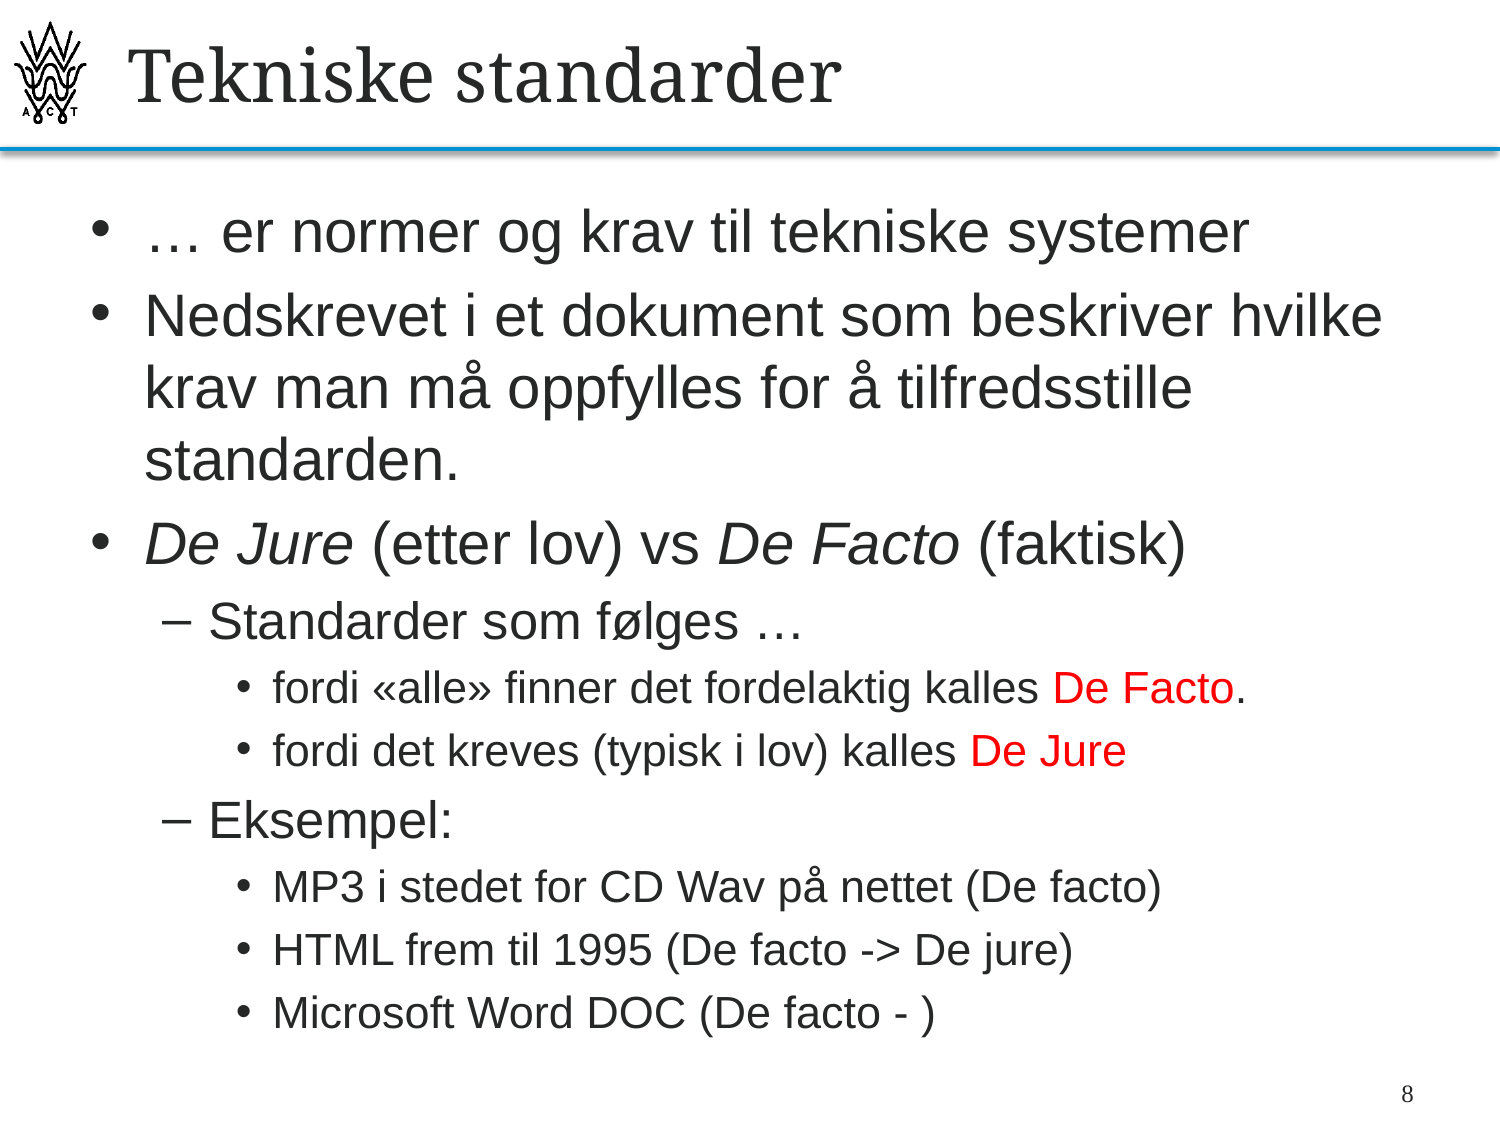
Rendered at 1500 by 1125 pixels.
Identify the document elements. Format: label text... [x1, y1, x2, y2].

title Tekniske standarder [112, 20, 1463, 125]
picture [0, 0, 113, 146]
slide_number 8 [1351, 1062, 1430, 1123]
list … er normer og krav til tekniske systemer Nedskrevet i et dokument som beskriver hvilke krav man må oppfylles for å tilfredsstille standarden. De Jure (etter lov) vs De Facto (faktisk) Standarder som følges … fordi «alle» finner det fordelaktig kalles De Facto. fordi det kreves (typisk i lov) kalles De Jure Eksempel: MP3 i stedet for CD Wav på nettet (De facto) HTML frem til 1995 (De facto -> De jure) Microsoft Word DOC (De facto - ) [74, 184, 1426, 1048]
